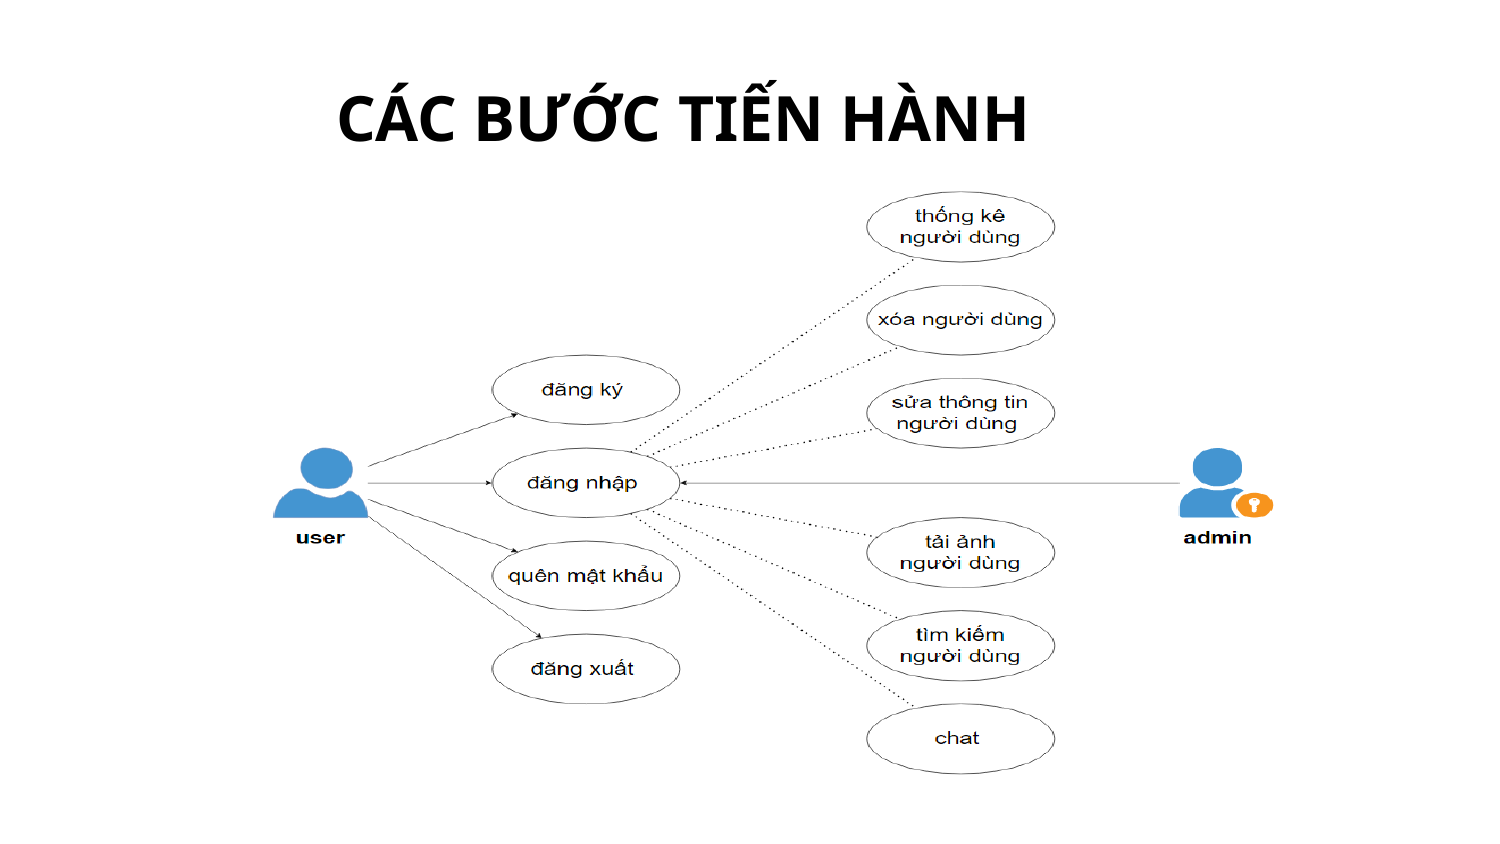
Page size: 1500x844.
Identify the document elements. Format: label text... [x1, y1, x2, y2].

title CÁC BƯỚC TIẾN HÀNH [0, 63, 1367, 158]
picture [258, 181, 1288, 781]
